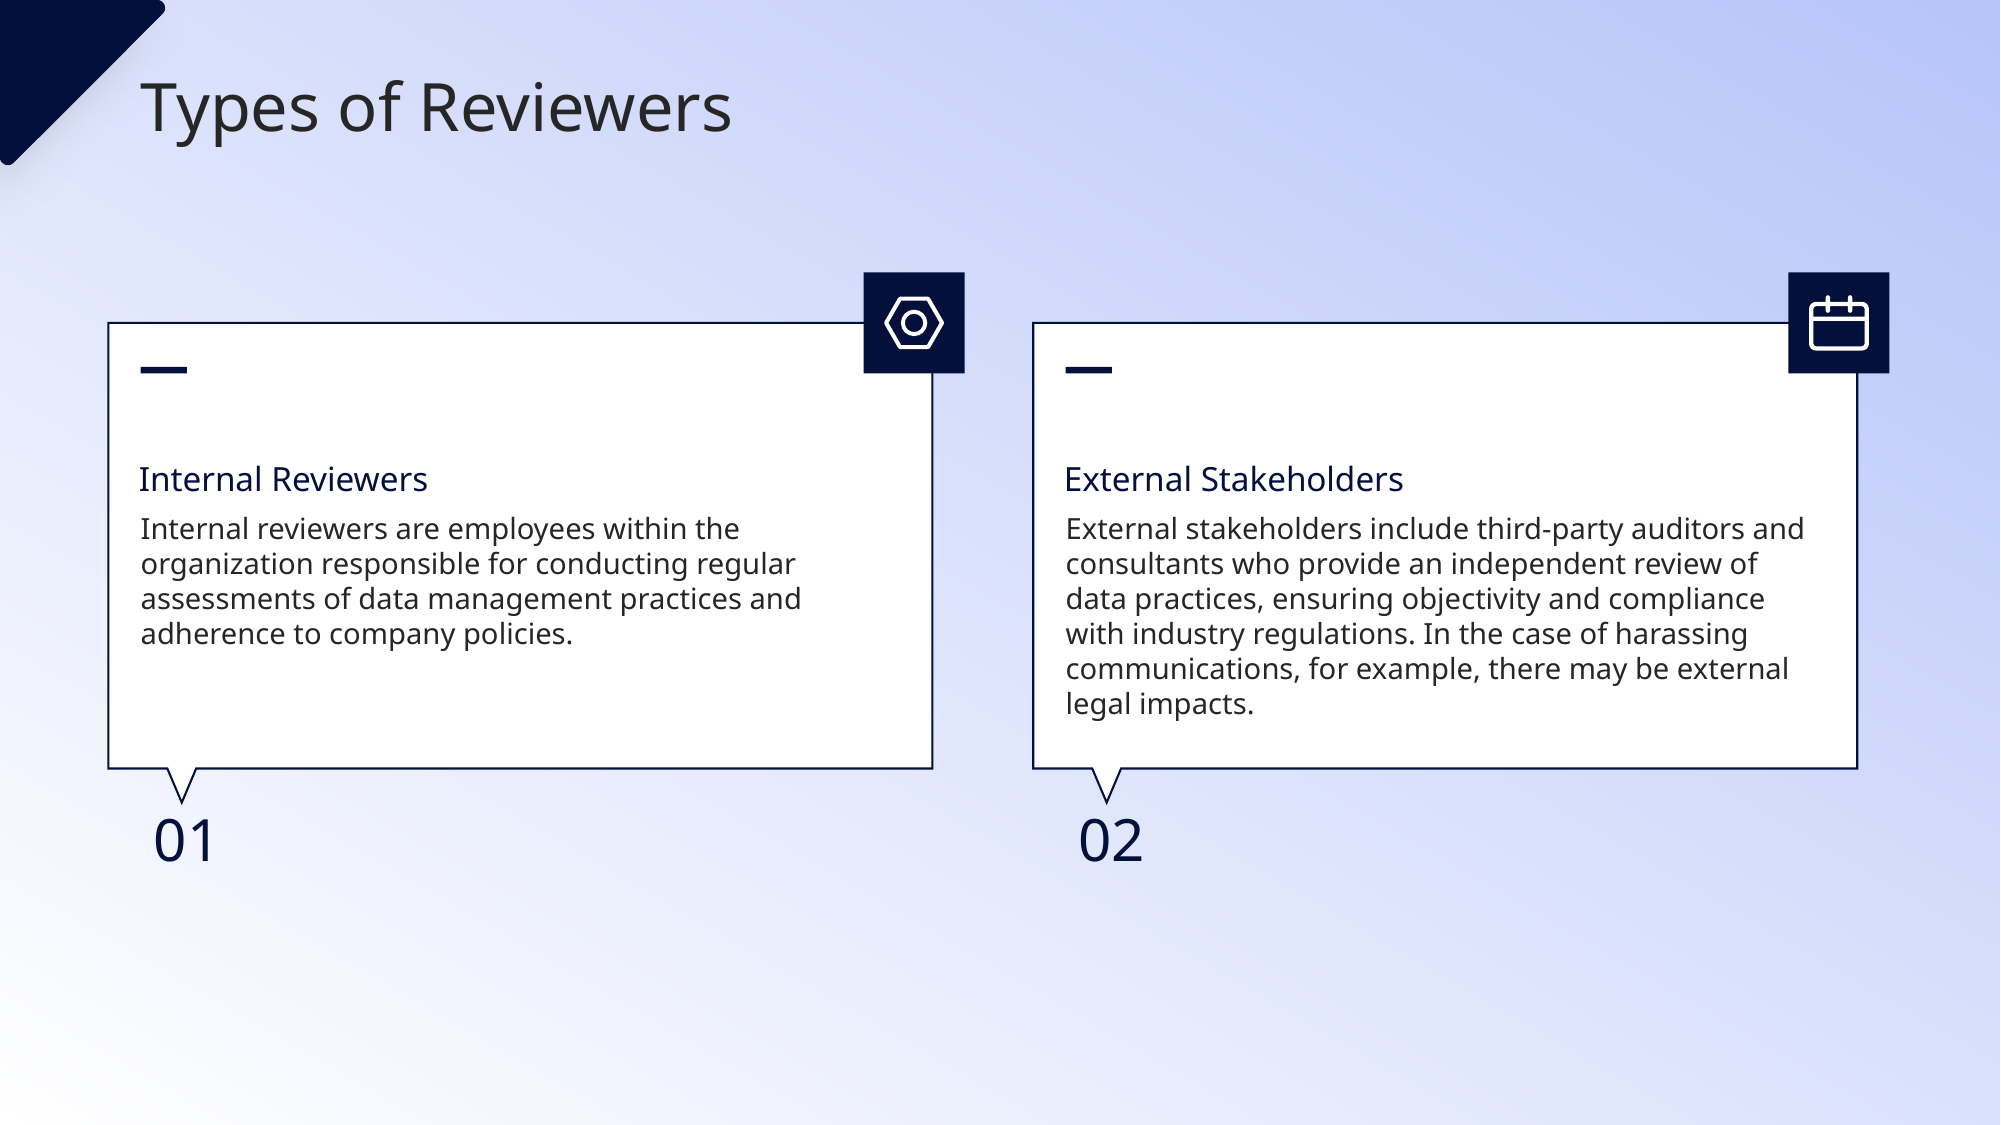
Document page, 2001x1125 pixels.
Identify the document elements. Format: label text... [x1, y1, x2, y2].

text_box Internal reviewers are employees within the organization responsible for conducting regular assessments of data management practices and adherence to company policies. [140, 510, 900, 748]
text_box Types of Reviewers [140, 68, 1874, 140]
text_box [1065, 366, 1112, 374]
text_box [1033, 322, 1858, 802]
text_box [884, 296, 944, 350]
text_box 02 [1063, 802, 1161, 881]
text_box [140, 366, 187, 374]
text_box [863, 272, 965, 374]
text_box [0, 0, 166, 166]
text_box [1809, 295, 1869, 351]
text_box 01 [138, 802, 236, 881]
text_box External Stakeholders [1063, 381, 1825, 499]
text_box [108, 322, 933, 802]
text_box [1788, 272, 1890, 374]
text_box External stakeholders include third-party auditors and consultants who provide an independent review of data practices, ensuring objectivity and compliance with industry regulations. In the case of harassing communications, for example, there may be external legal impacts. [1065, 510, 1825, 748]
text_box [0, 0, 2000, 1125]
text_box Internal Reviewers [138, 381, 900, 499]
